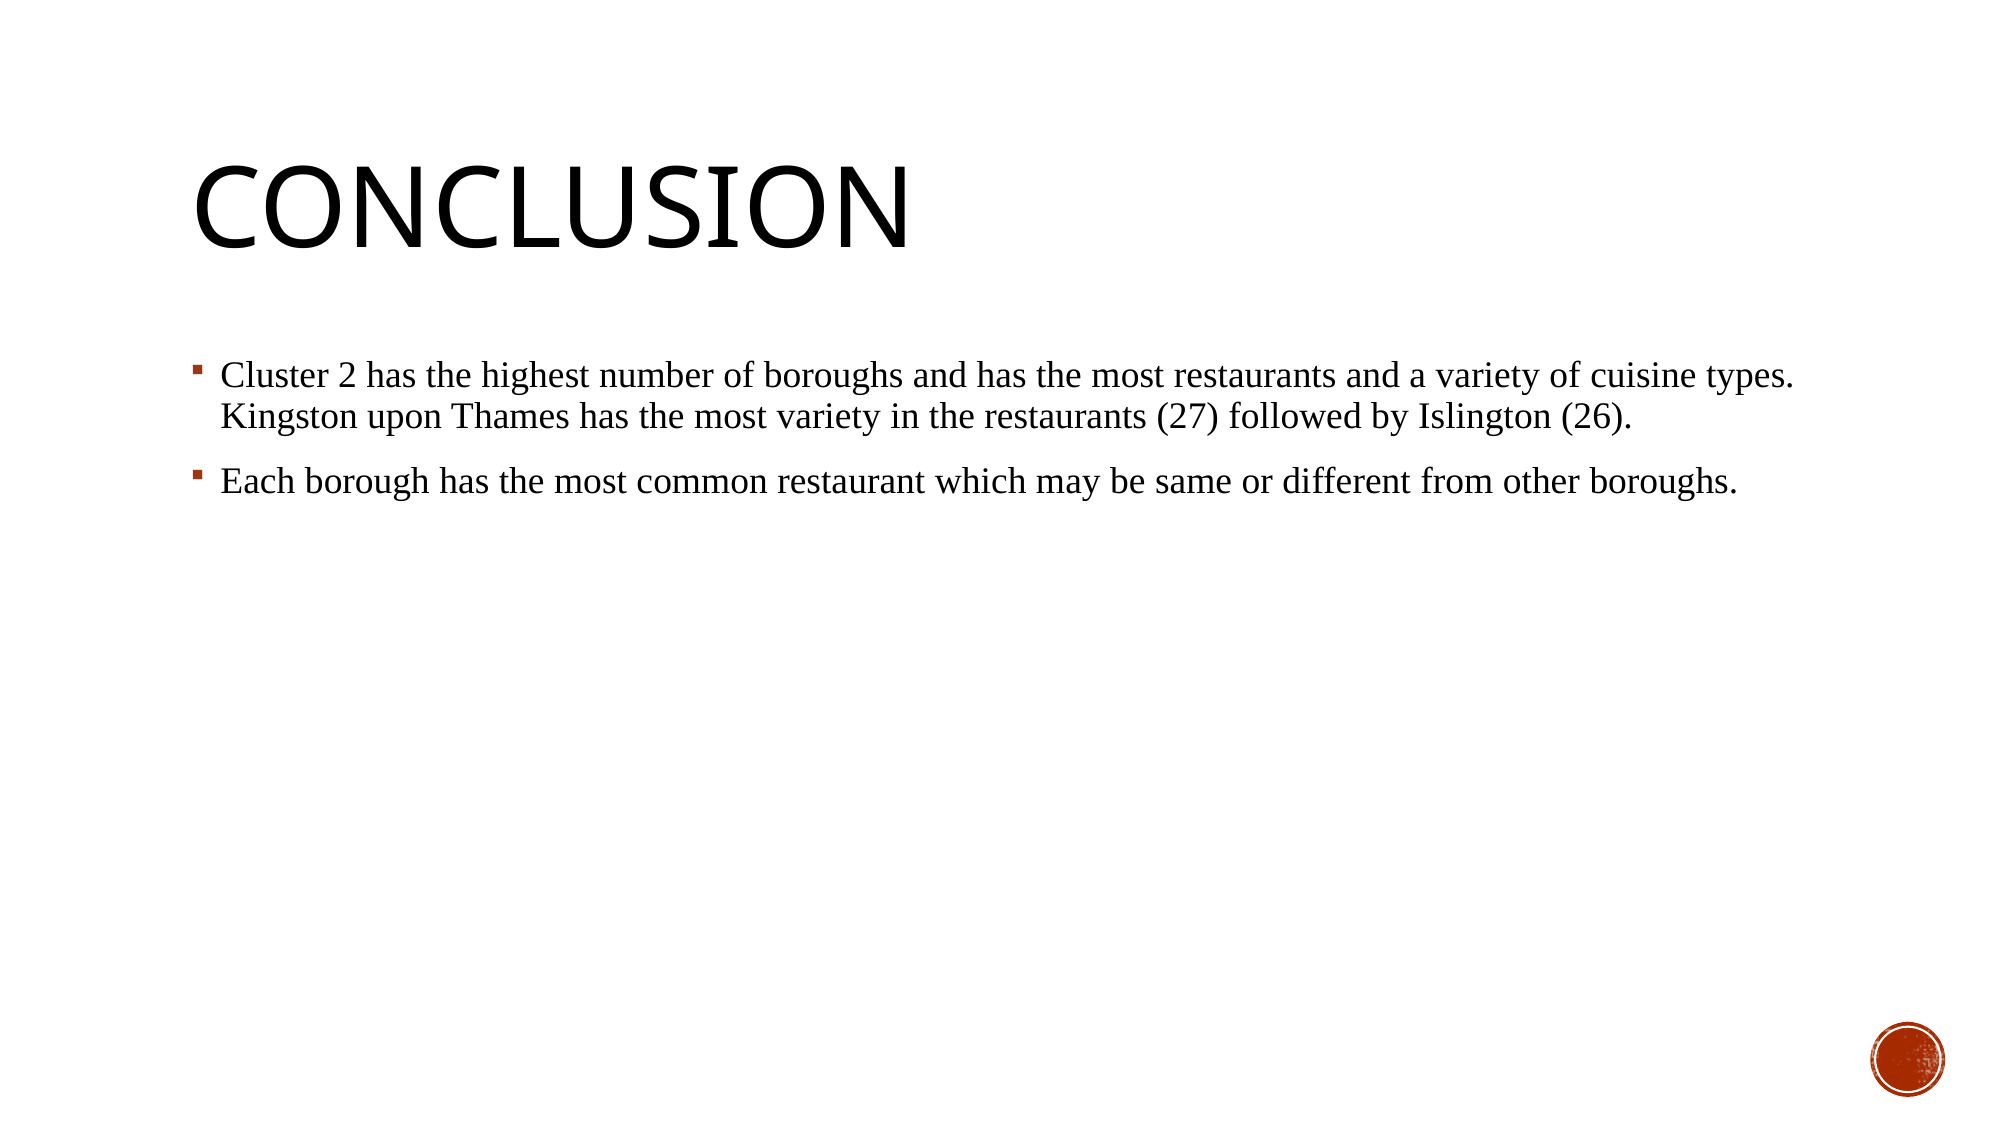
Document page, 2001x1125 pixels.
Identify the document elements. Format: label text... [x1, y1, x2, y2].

title Conclusion [175, 79, 1826, 344]
list Cluster 2 has the highest number of boroughs and has the most restaurants and a variety of cuisine types. Kingston upon Thames has the most variety in the restaurants (27) followed by Islington (26). Each borough has the most common restaurant which may be same or different from other boroughs. [175, 348, 1826, 1013]
